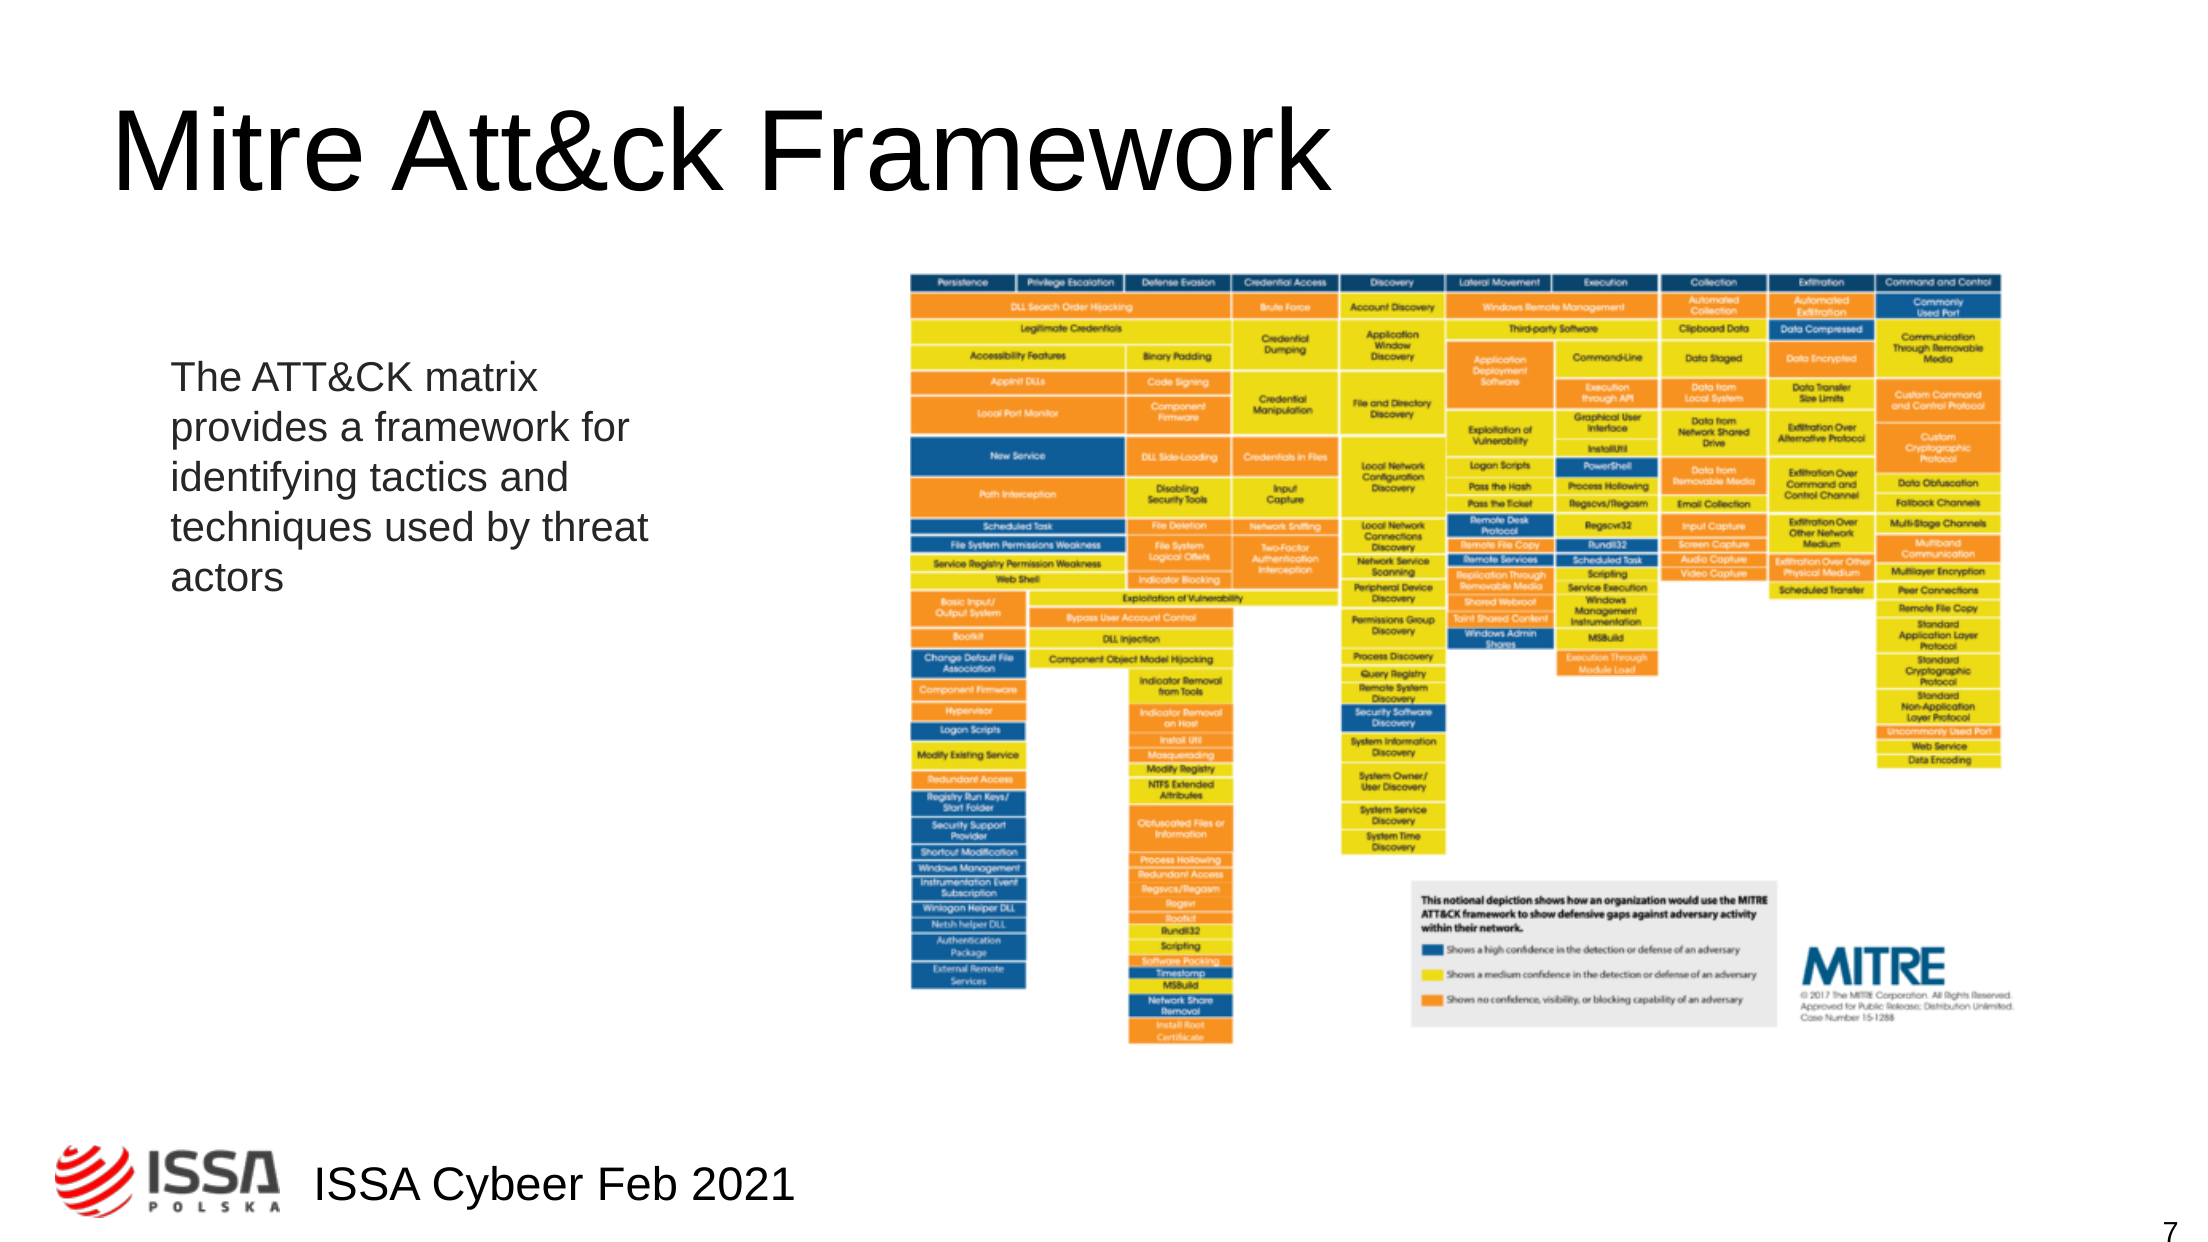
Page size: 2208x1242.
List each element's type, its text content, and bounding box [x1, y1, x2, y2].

picture [910, 256, 2026, 1047]
title Mitre Att&ck Framework [110, 49, 2097, 257]
text_box The ATT&CK matrix provides a framework for identifying tactics and techniques used by threat actors [155, 342, 681, 899]
picture [55, 1145, 280, 1218]
